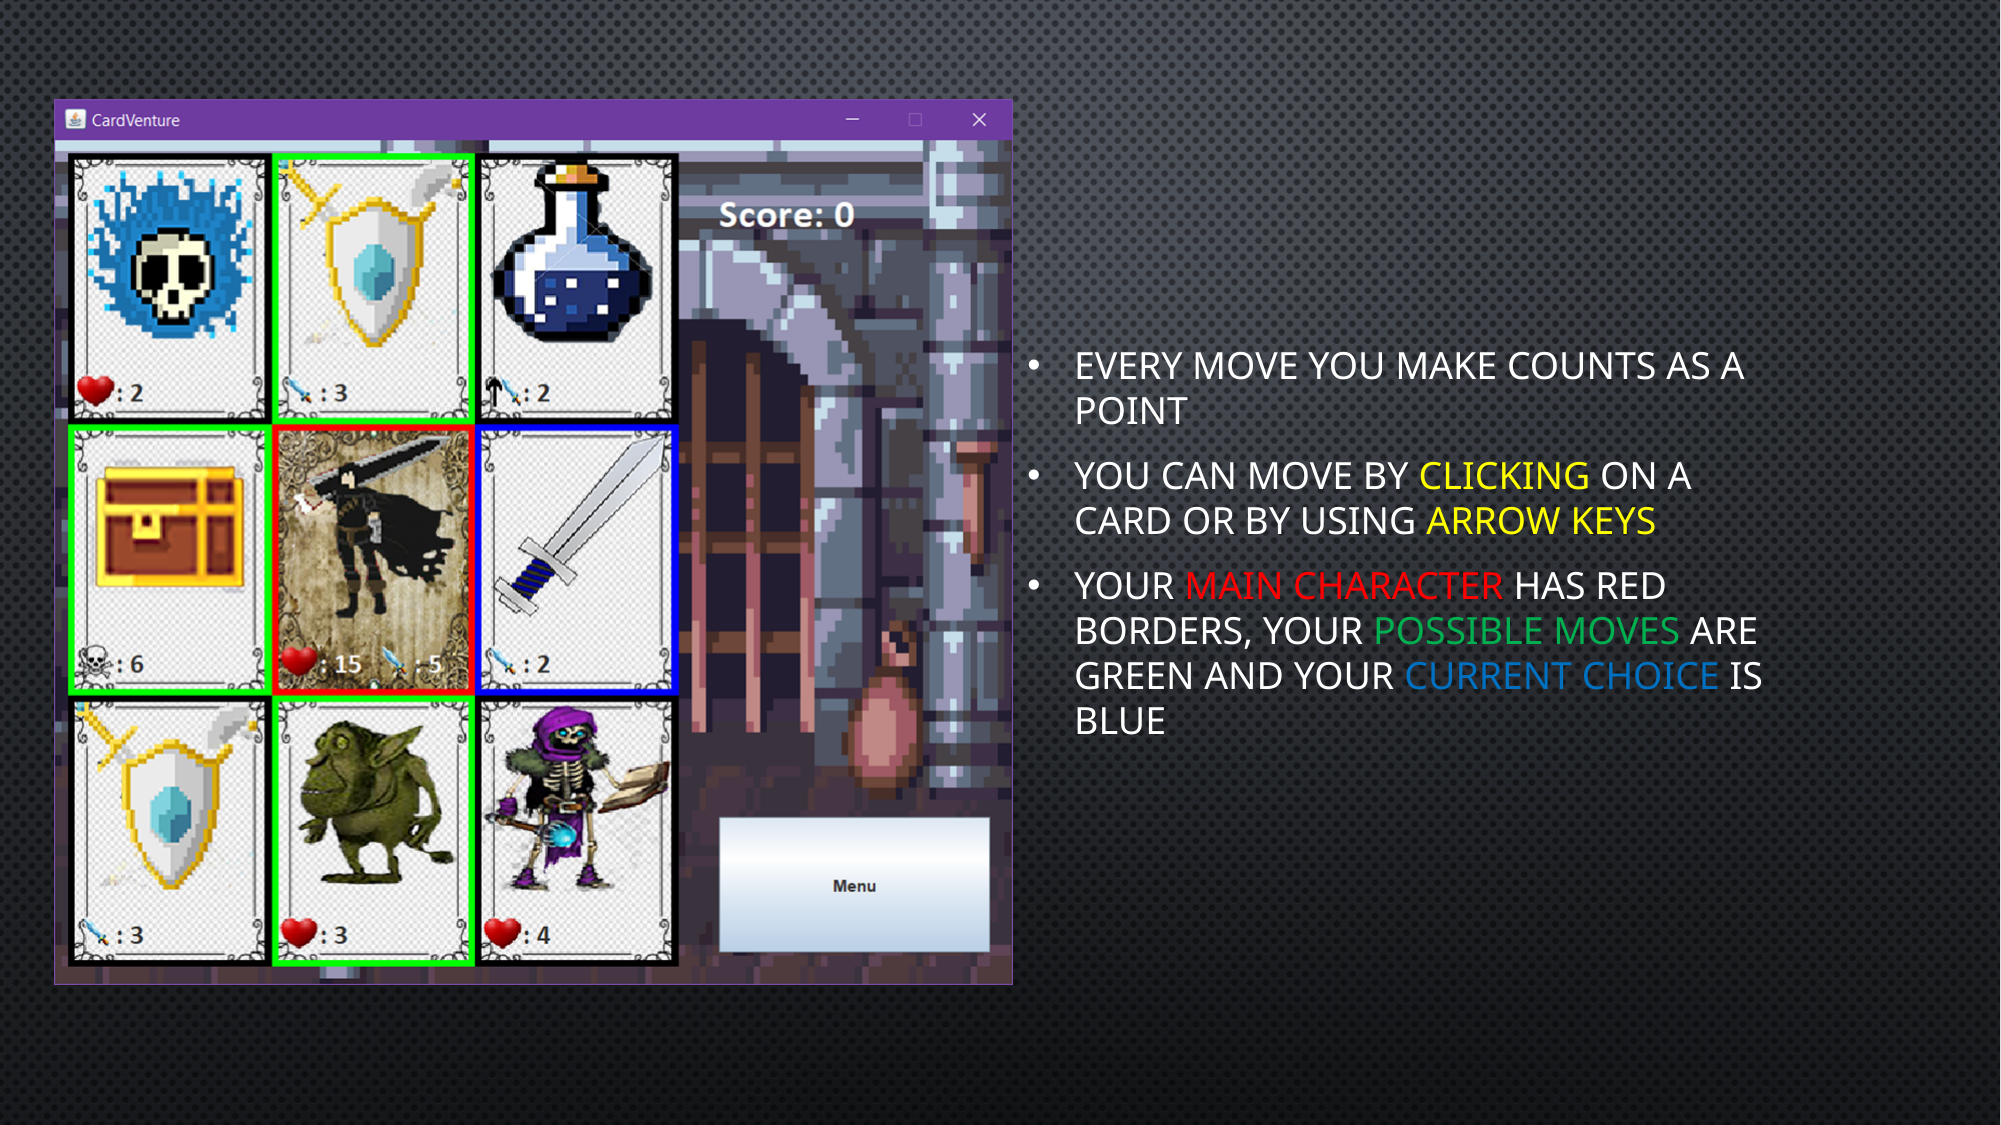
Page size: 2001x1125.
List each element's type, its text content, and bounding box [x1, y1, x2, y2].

picture [54, 99, 1013, 985]
list Every move you make counts as a point You can move by clicking on a card or by using arrow keys Your main character has red borders, your possible moves are green and your current choice is blue [1013, 134, 1813, 950]
